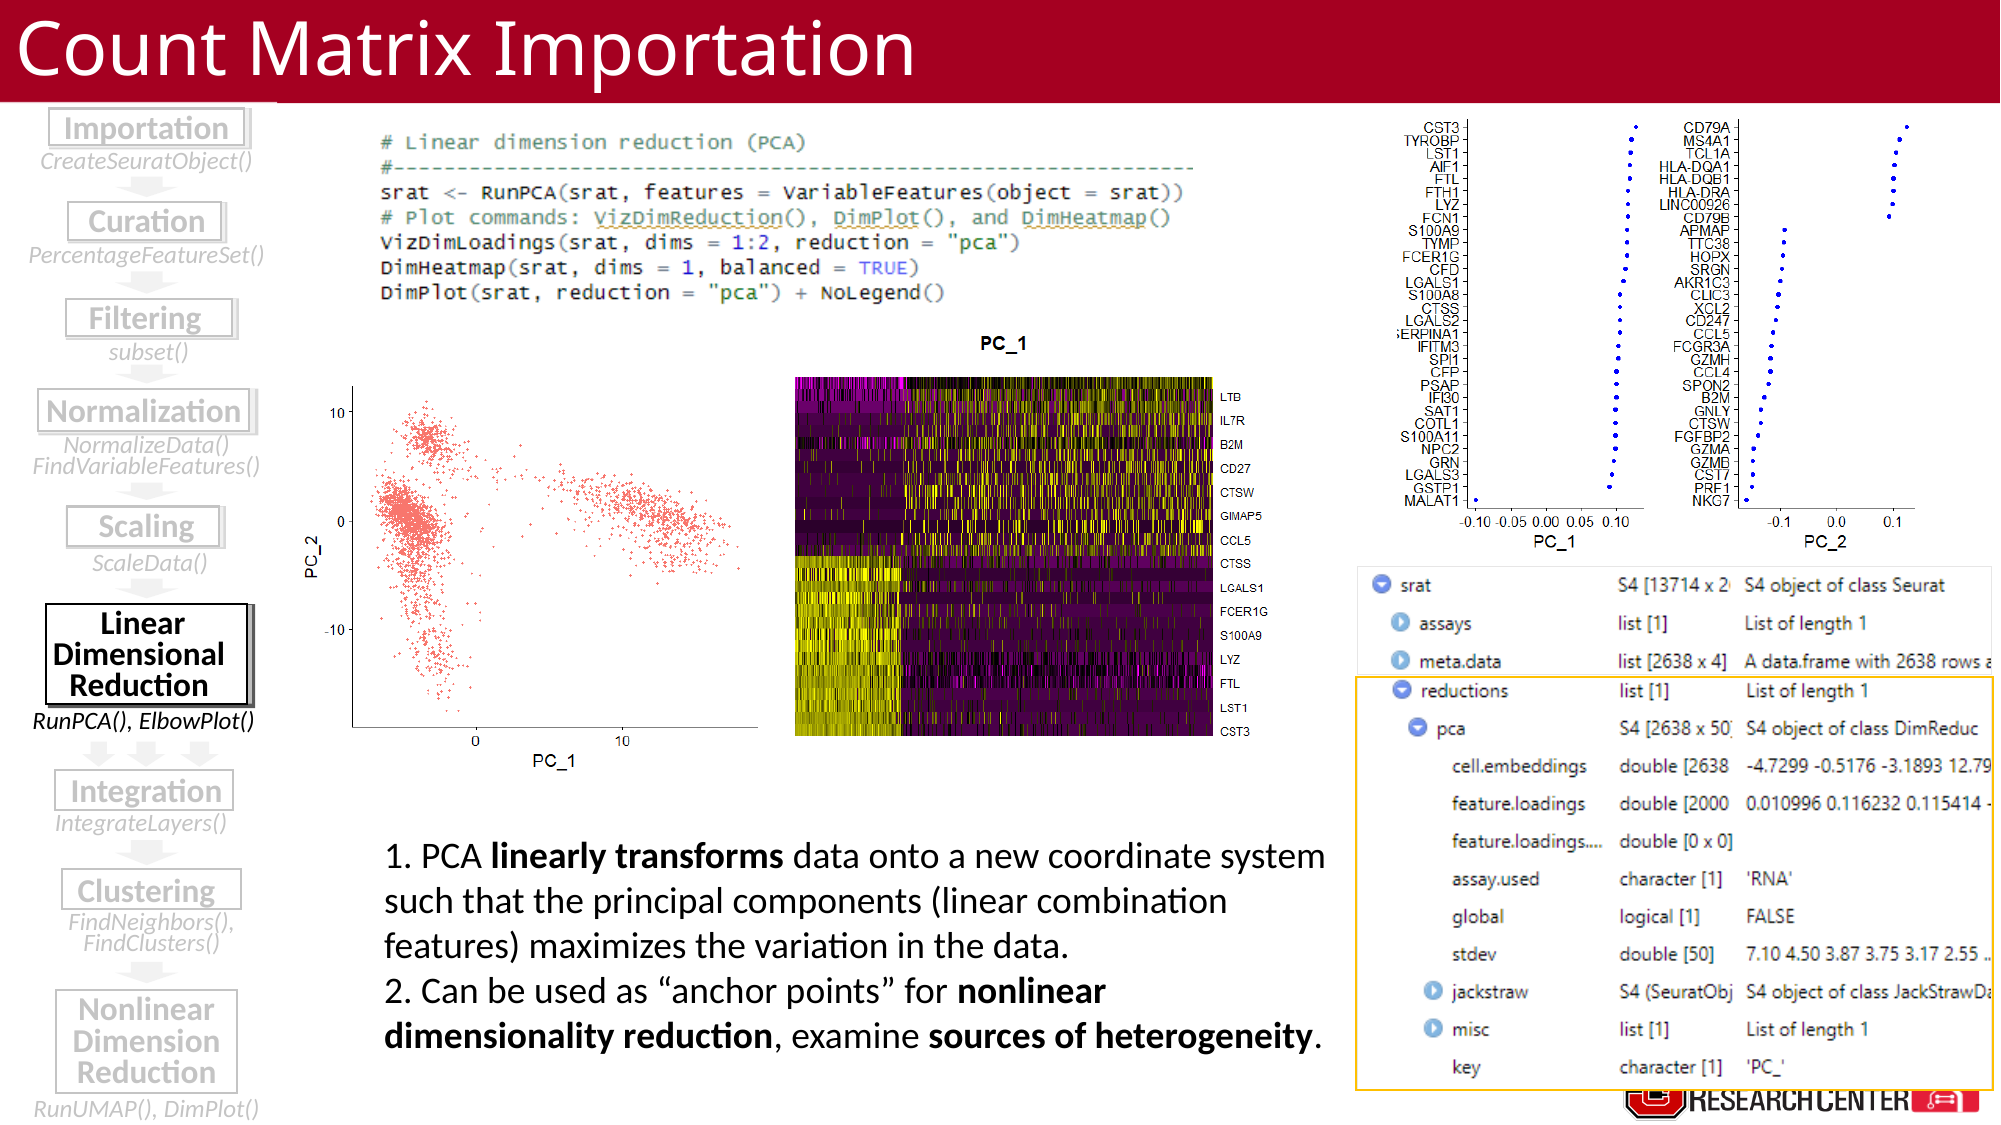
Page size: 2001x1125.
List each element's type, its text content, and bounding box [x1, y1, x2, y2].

picture [780, 320, 1274, 744]
picture [376, 129, 1193, 312]
text_box 1. PCA linearly transforms data onto a new coordinate system such that the principal components (linear combination features) maximizes the variation in the data. 2. Can be used as “anchor points” for nonlinear dimensionality reduction, examine sources of heterogeneity. [369, 823, 1357, 1064]
title Count Matrix Importation [0, 0, 2000, 104]
picture [298, 375, 767, 779]
picture [1357, 677, 1992, 1121]
picture [1396, 112, 1921, 555]
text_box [0, 101, 290, 1125]
picture [1357, 565, 1992, 675]
